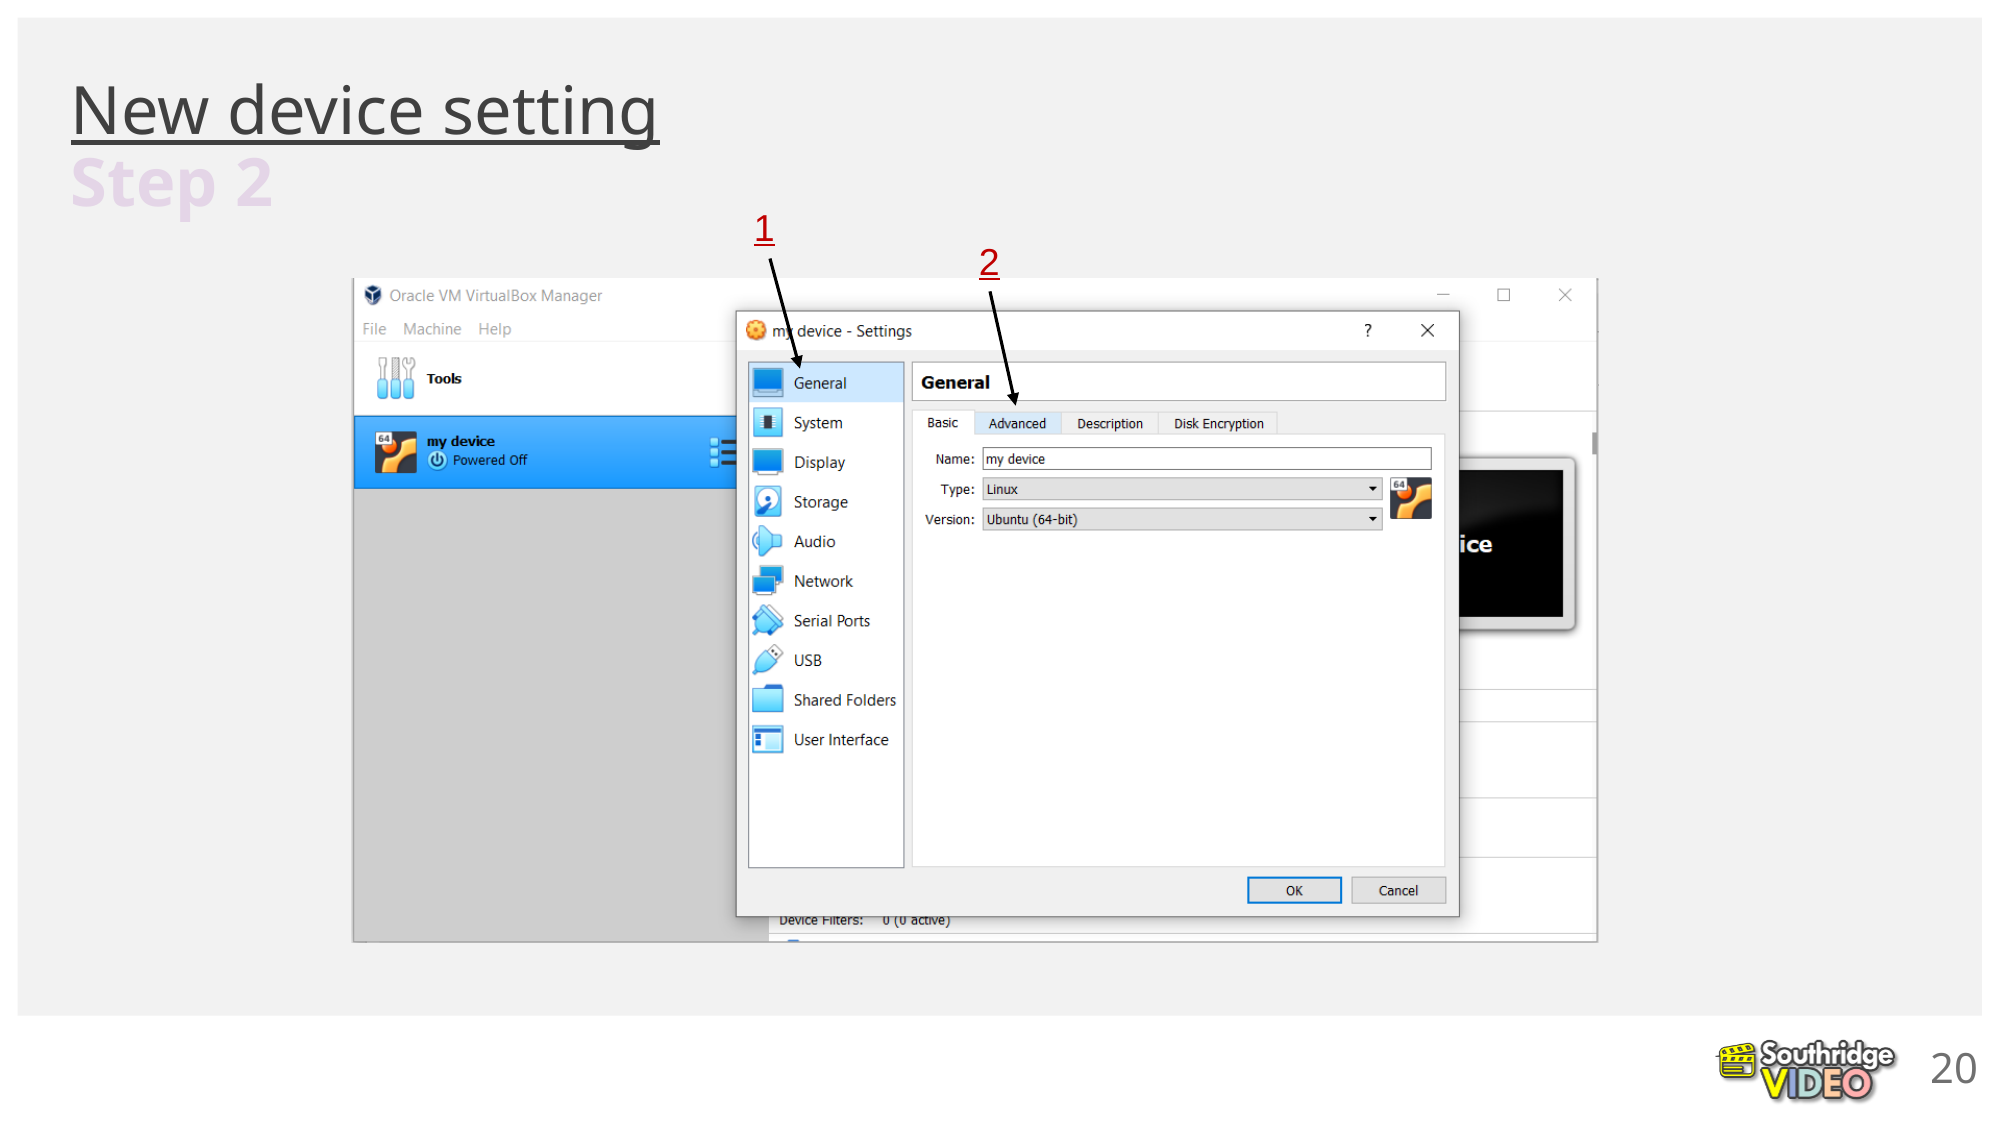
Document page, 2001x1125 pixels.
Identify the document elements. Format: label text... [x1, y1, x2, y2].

text_box 1 [739, 196, 785, 257]
title New device setting Step 2 [70, 70, 1932, 228]
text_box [769, 258, 800, 369]
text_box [989, 291, 1016, 406]
text_box 2 [964, 230, 1016, 278]
slide_number 20 [1917, 1024, 1979, 1116]
picture [1713, 1022, 1912, 1125]
picture [351, 278, 1599, 943]
